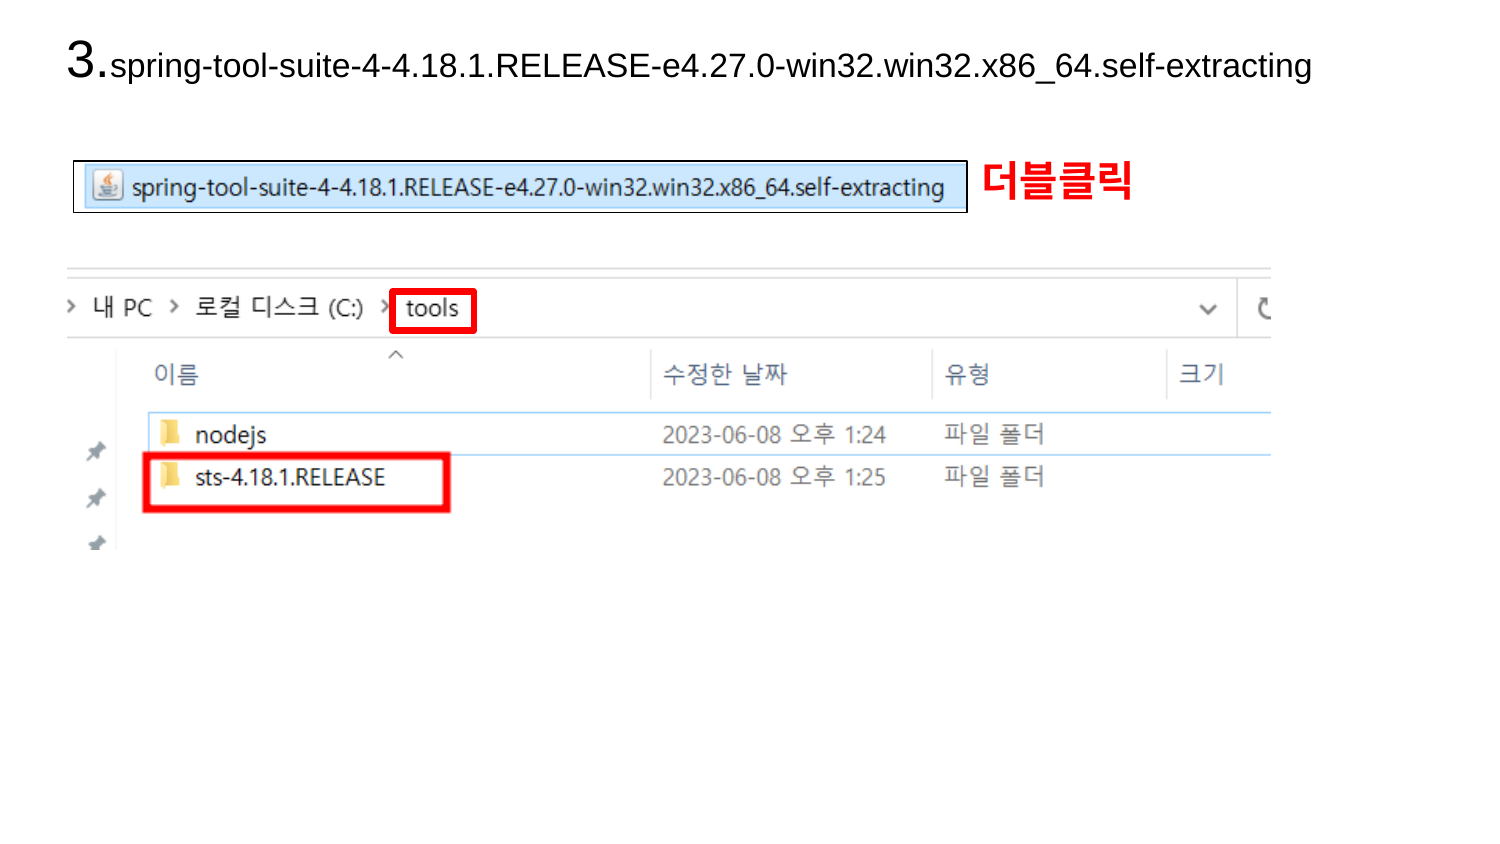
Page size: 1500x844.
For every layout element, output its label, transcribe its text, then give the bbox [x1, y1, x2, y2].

picture [73, 161, 967, 213]
text_box 더블클릭 [966, 140, 1222, 221]
title 3.spring-tool-suite-4-4.18.1.RELEASE-e4.27.0-win32.win32.x86_64.self-extracting [51, 10, 1449, 105]
picture [67, 256, 1271, 550]
